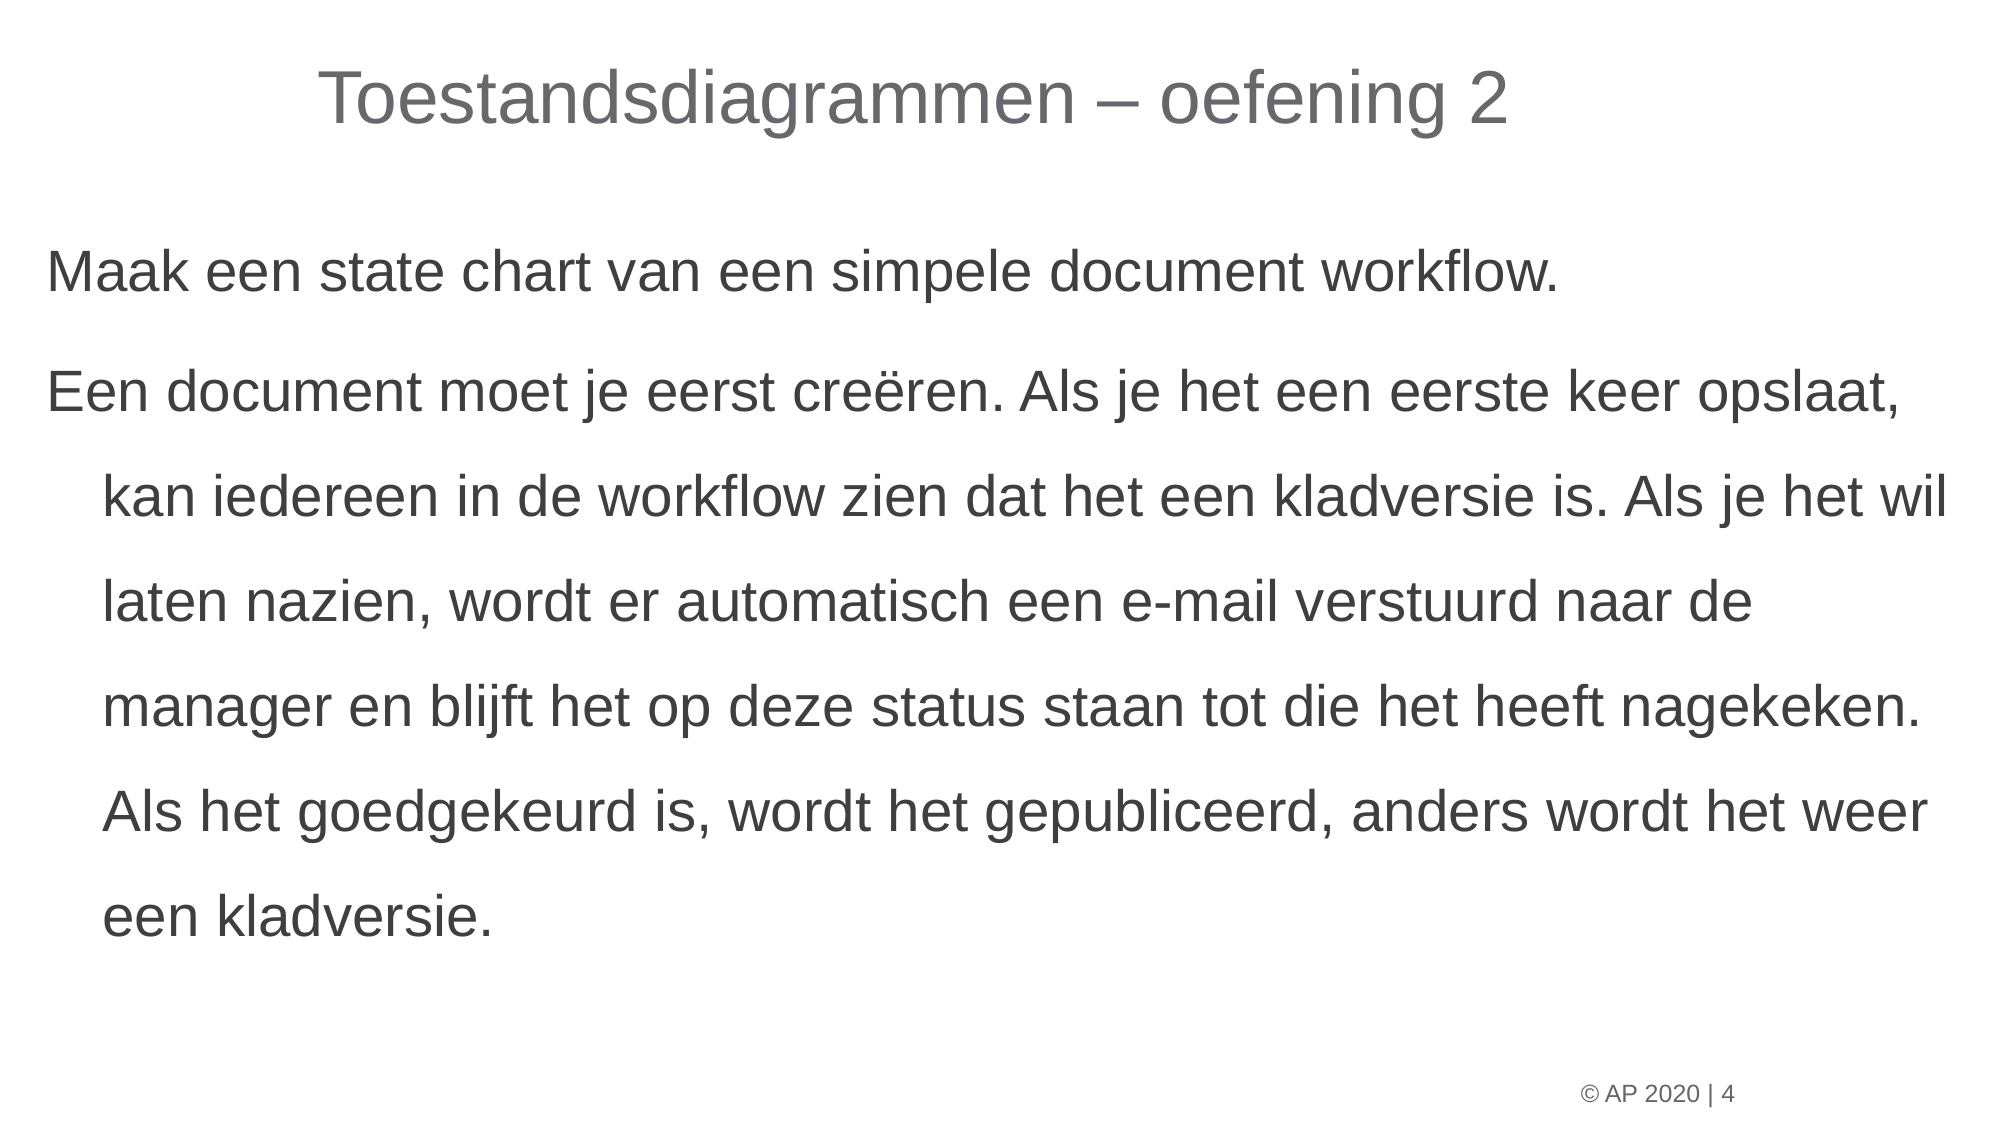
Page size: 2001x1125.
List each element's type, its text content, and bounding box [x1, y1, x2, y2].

text_box Toestandsdiagrammen – oefening 2 [303, 0, 1733, 188]
text_box Maak een state chart van een simpele document workflow. Een document moet je eerst creëren. Als je het een eerste keer opslaat, kan iedereen in de workflow zien dat het een kladversie is. Als je het wil laten nazien, wordt er automatisch een e-mail verstuurd naar de manager en blijft het op deze status staan tot die het heeft nagekeken. Als het goedgekeurd is, wordt het gepubliceerd, anders wordt het weer een kladversie. [31, 191, 1969, 971]
text_box © AP 2020 | 4 [1400, 1062, 1750, 1122]
